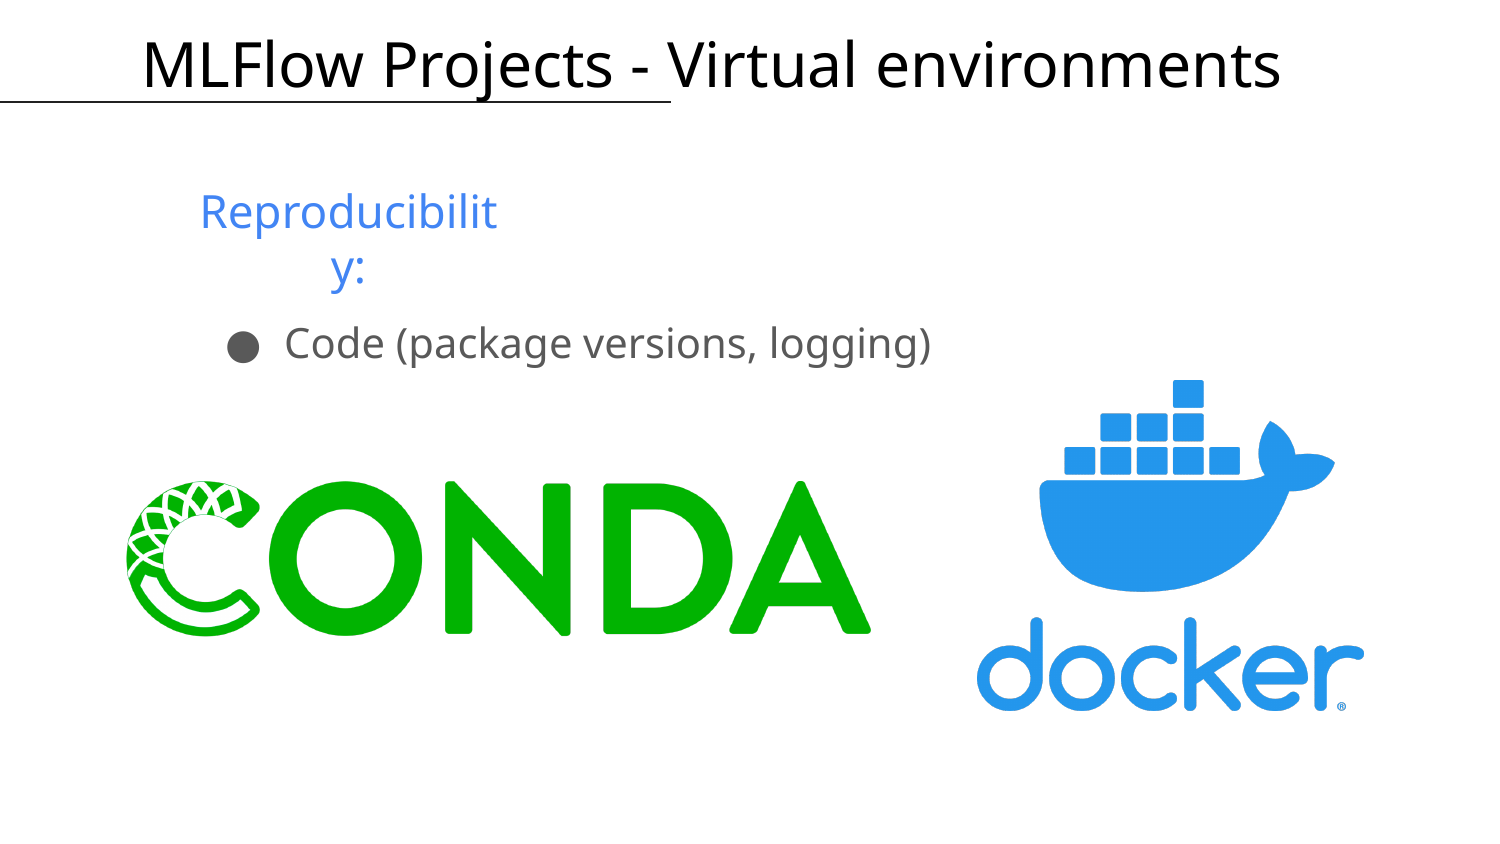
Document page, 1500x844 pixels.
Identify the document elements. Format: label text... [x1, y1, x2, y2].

title Reproducibility: [176, 225, 521, 308]
picture [125, 481, 872, 637]
picture [976, 379, 1364, 711]
subtitle Code (package versions, logging) [194, 307, 1064, 784]
title MLFlow Projects - Virtual environments [126, 0, 1473, 116]
